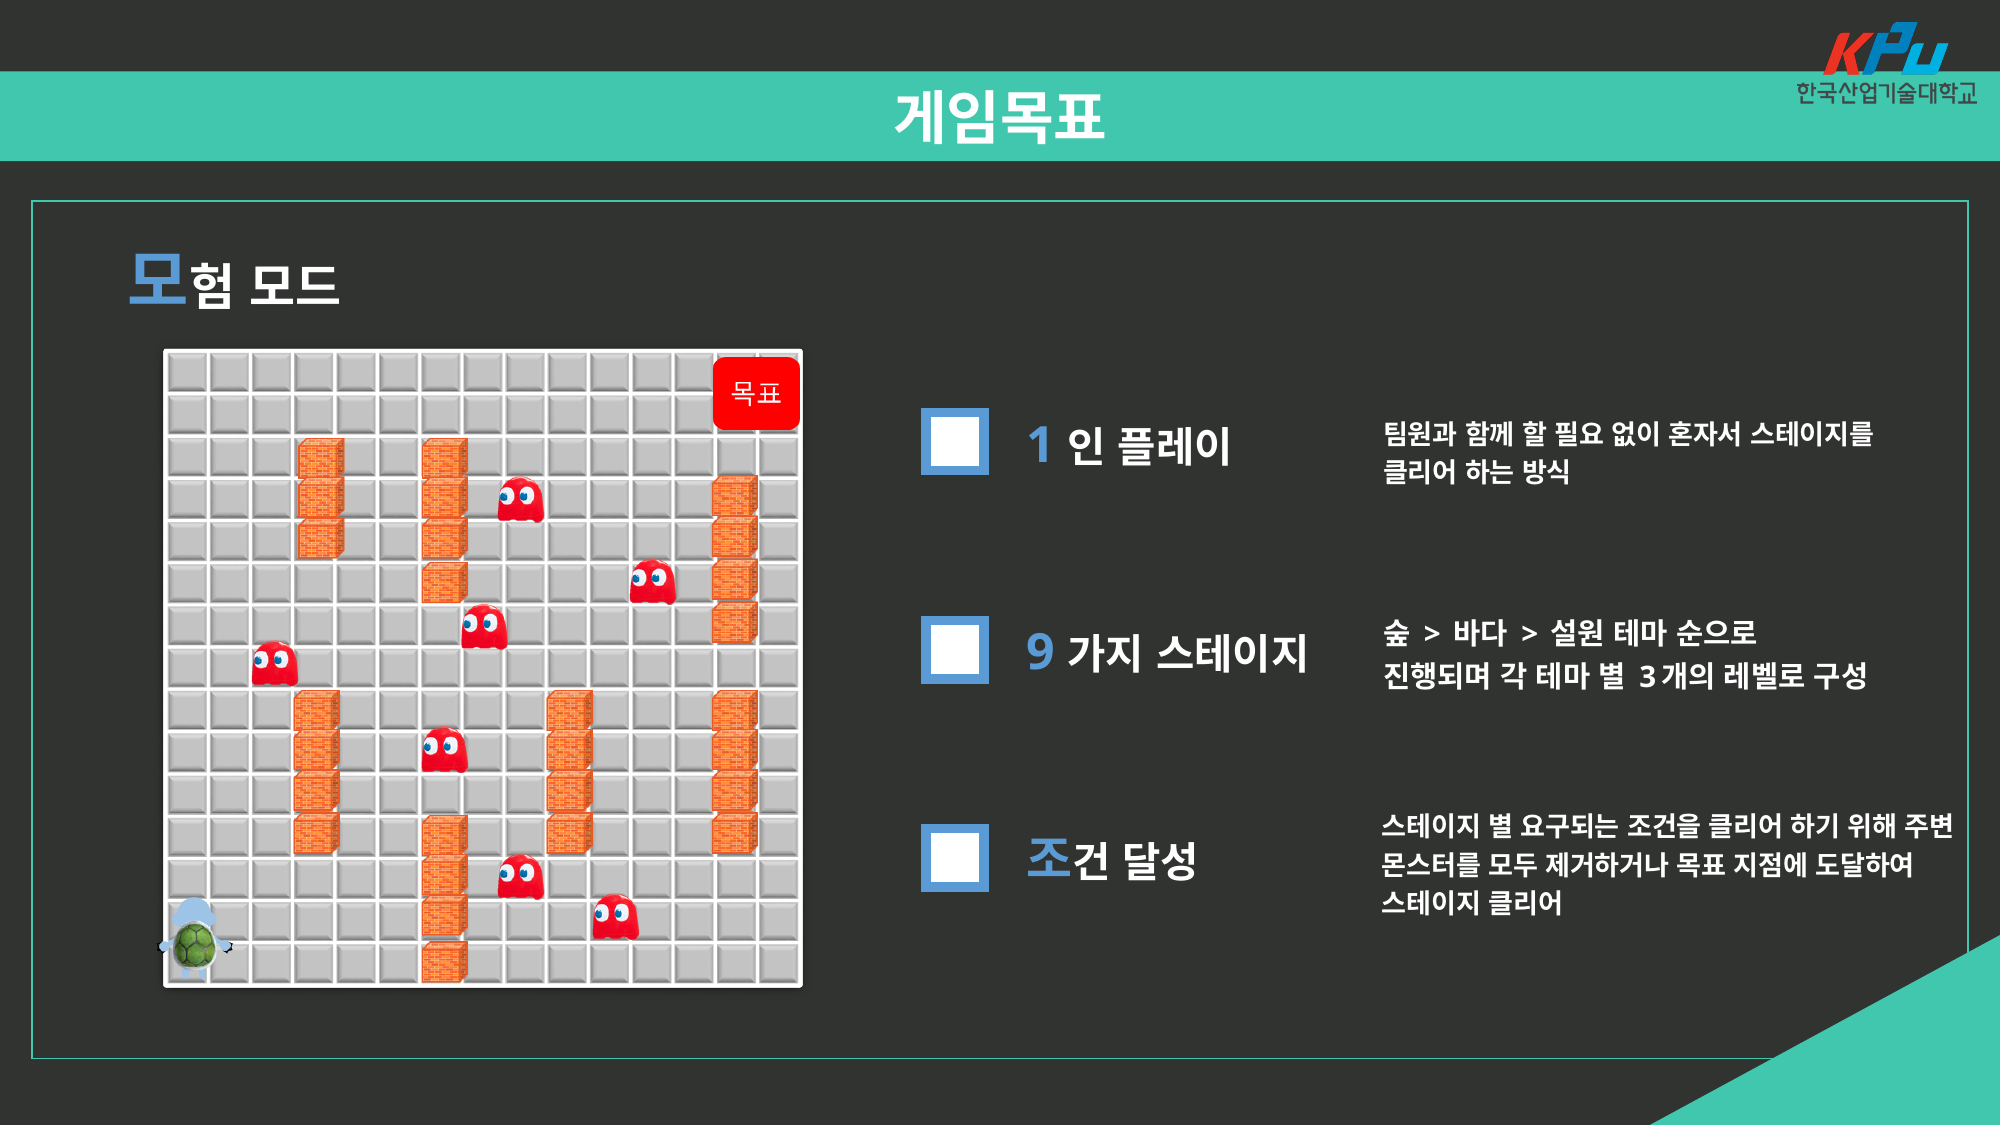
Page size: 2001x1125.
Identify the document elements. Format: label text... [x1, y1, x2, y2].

text_box 1인 플레이 [1011, 393, 1418, 500]
picture [1887, 33, 1901, 42]
text_box 게임목표 [0, 70, 2000, 162]
text_box [1649, 933, 2000, 1125]
text_box 9가지 스테이지 [1011, 600, 1418, 707]
text_box [31, 200, 1969, 1059]
text_box 숲 > 바다 > 설원 테마 순으로 진행되며 각 테마 별 3개의 레벨로 구성 [1368, 597, 1889, 704]
text_box 스테이지 별 요구되는 조건을 클리어 하기 위해 주변 몬스터를 모두 제거하거나 목표 지점에 도달하여 스테이지 클리어 [1366, 767, 1994, 955]
text_box 조건 달성 [1011, 807, 1291, 914]
text_box 모험 모드 [31, 230, 438, 326]
text_box [925, 828, 985, 888]
picture [150, 337, 815, 1002]
slide_number 13 [1493, 1042, 1944, 1103]
text_box 팀원과 함께 할 필요 없이 혼자서 스테이지를 클리어 하는 방식 [1368, 396, 1889, 503]
picture [1797, 22, 1977, 117]
text_box [925, 620, 985, 680]
text_box [925, 411, 985, 472]
